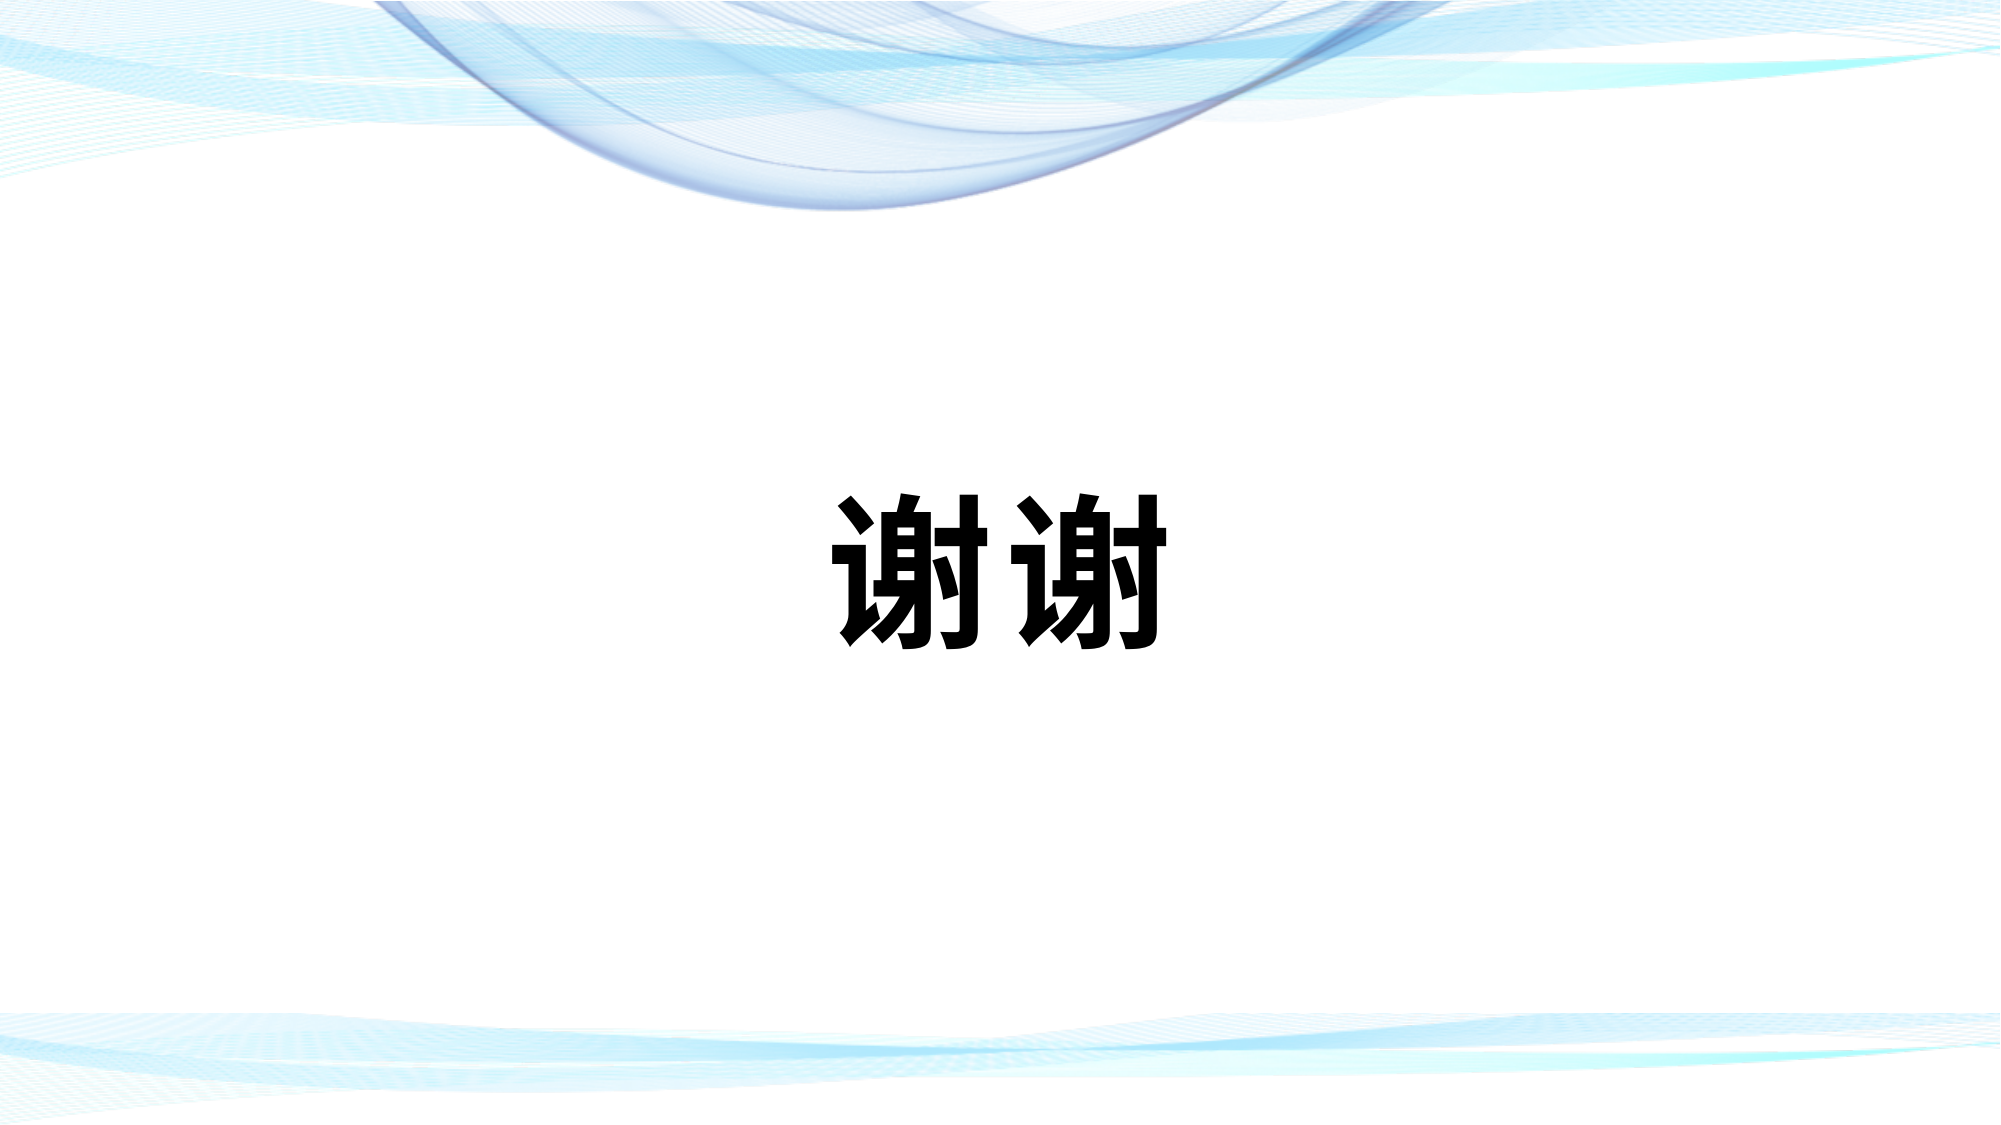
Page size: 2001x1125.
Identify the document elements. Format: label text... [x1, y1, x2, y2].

picture [0, 1013, 2000, 1125]
picture [0, 0, 2000, 336]
title 谢谢 [363, 448, 1637, 677]
